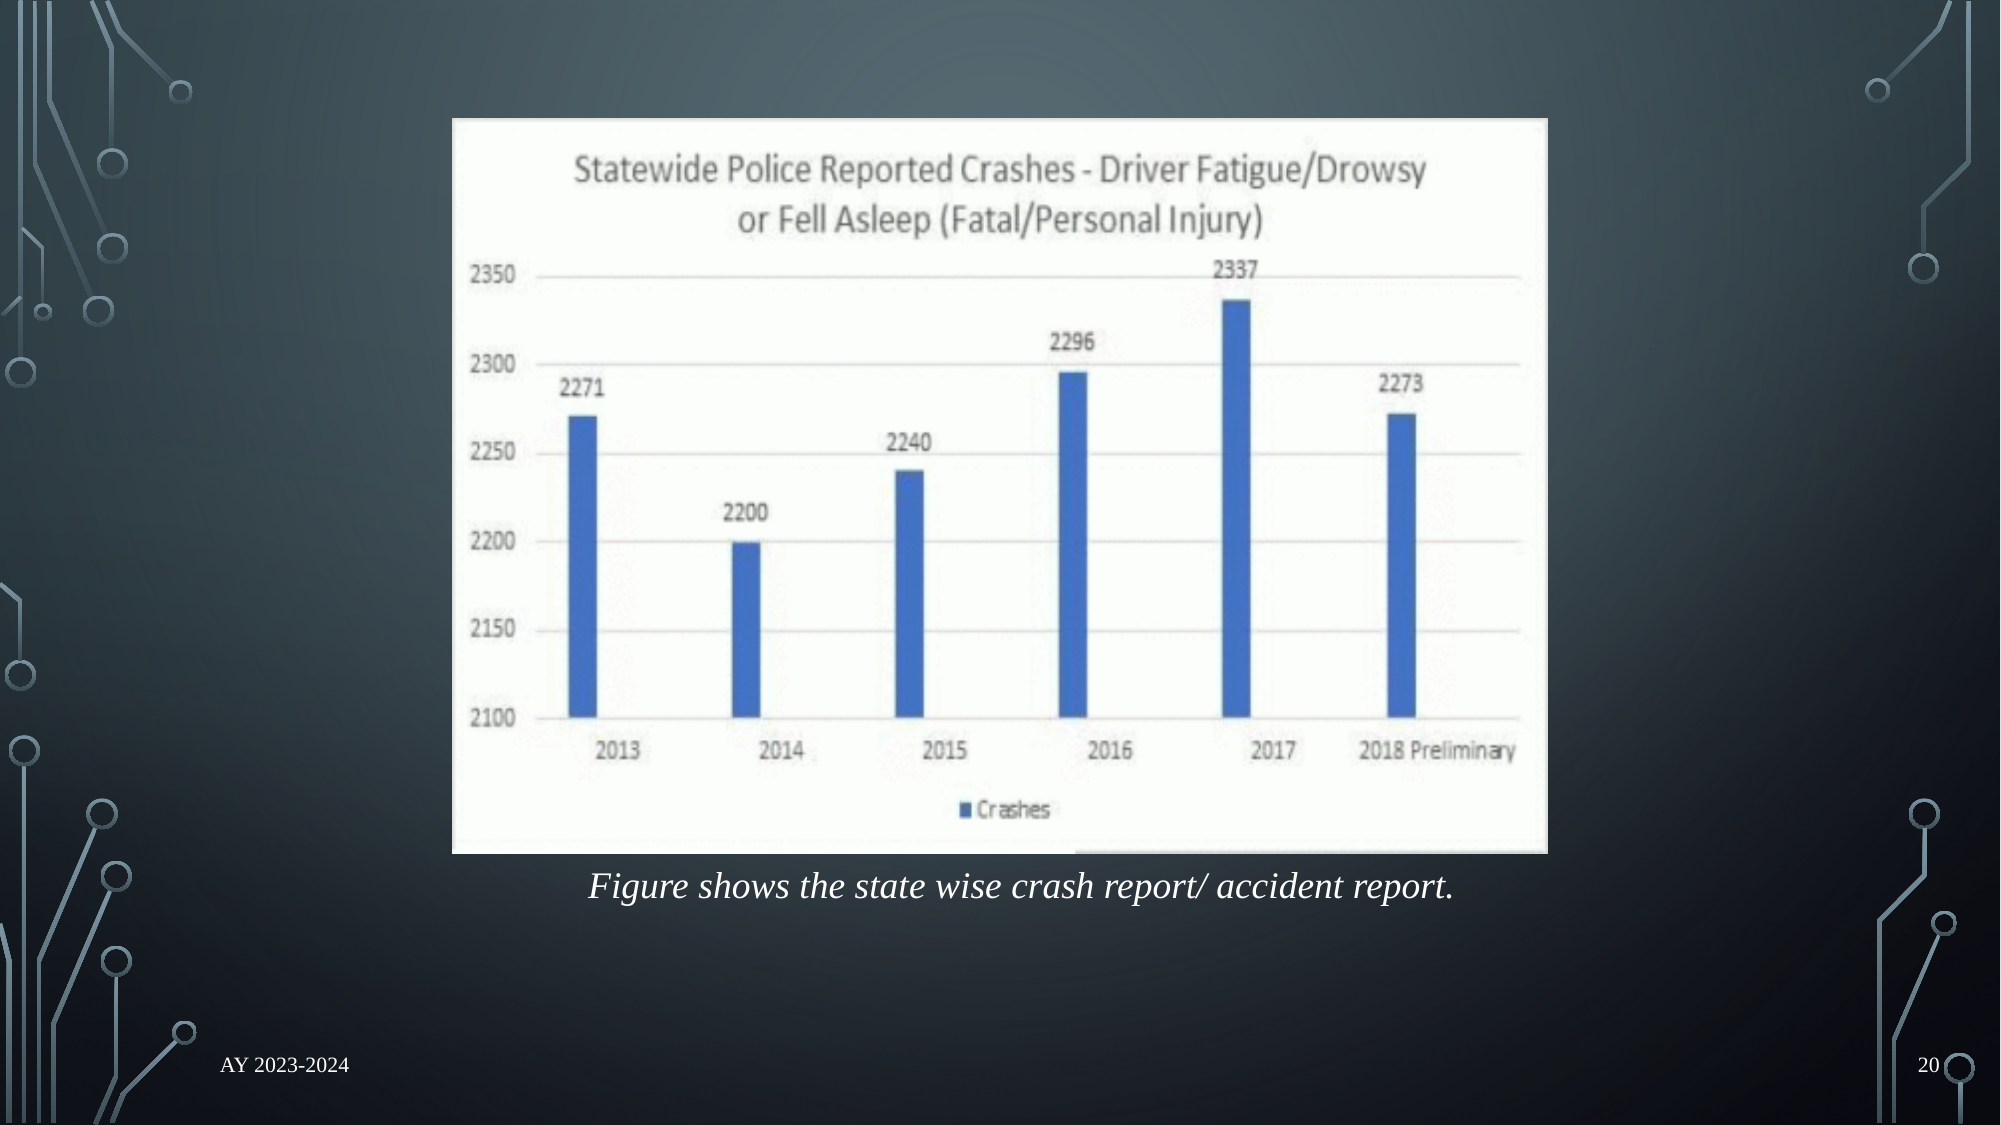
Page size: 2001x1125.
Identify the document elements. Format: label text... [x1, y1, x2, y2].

slide_number 20 [1862, 1034, 1955, 1095]
picture [452, 118, 1548, 855]
footer AY 2023-2024 [205, 1034, 1026, 1095]
text_box Figure shows the state wise crash report/ accident report. [573, 855, 1481, 914]
